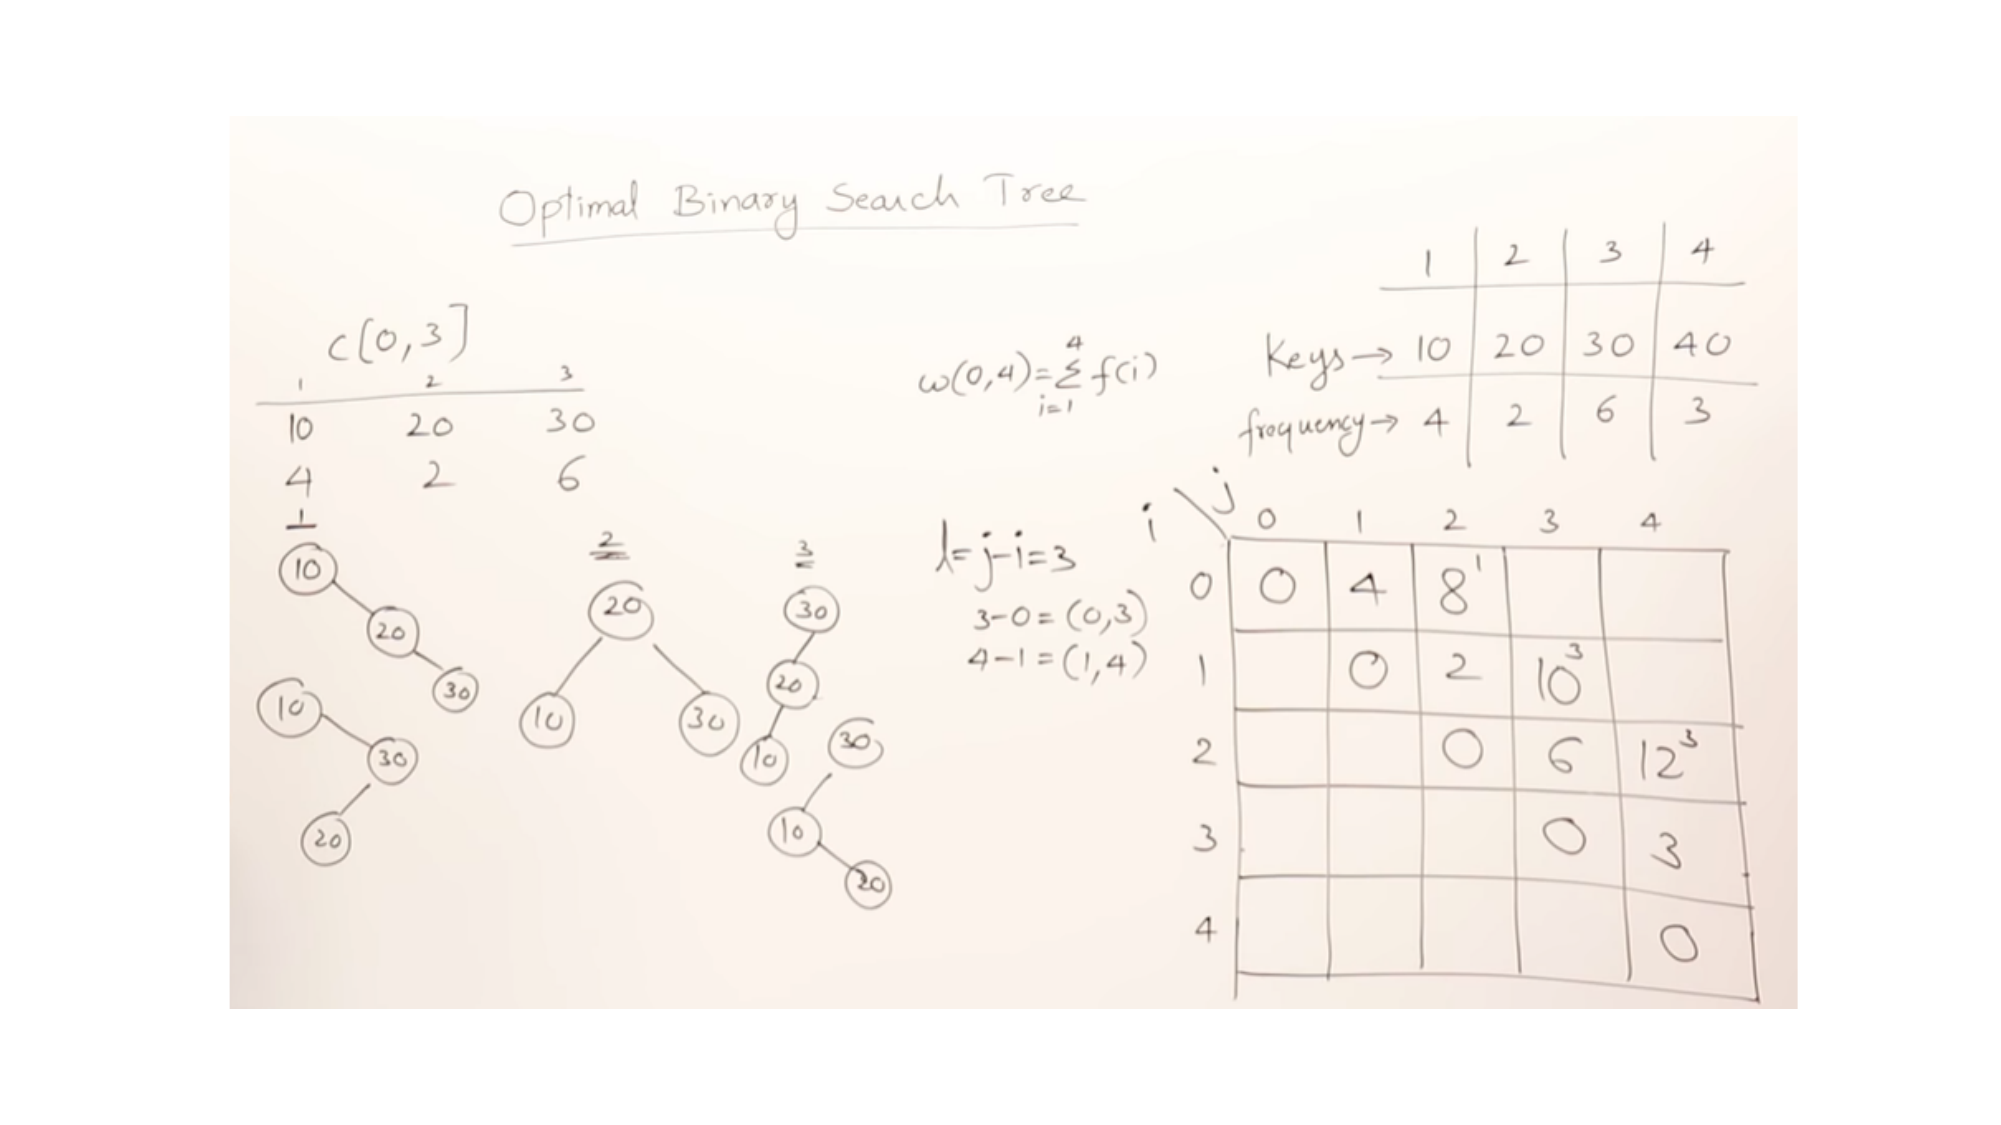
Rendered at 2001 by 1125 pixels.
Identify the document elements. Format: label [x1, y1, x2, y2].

picture [229, 116, 1806, 1009]
